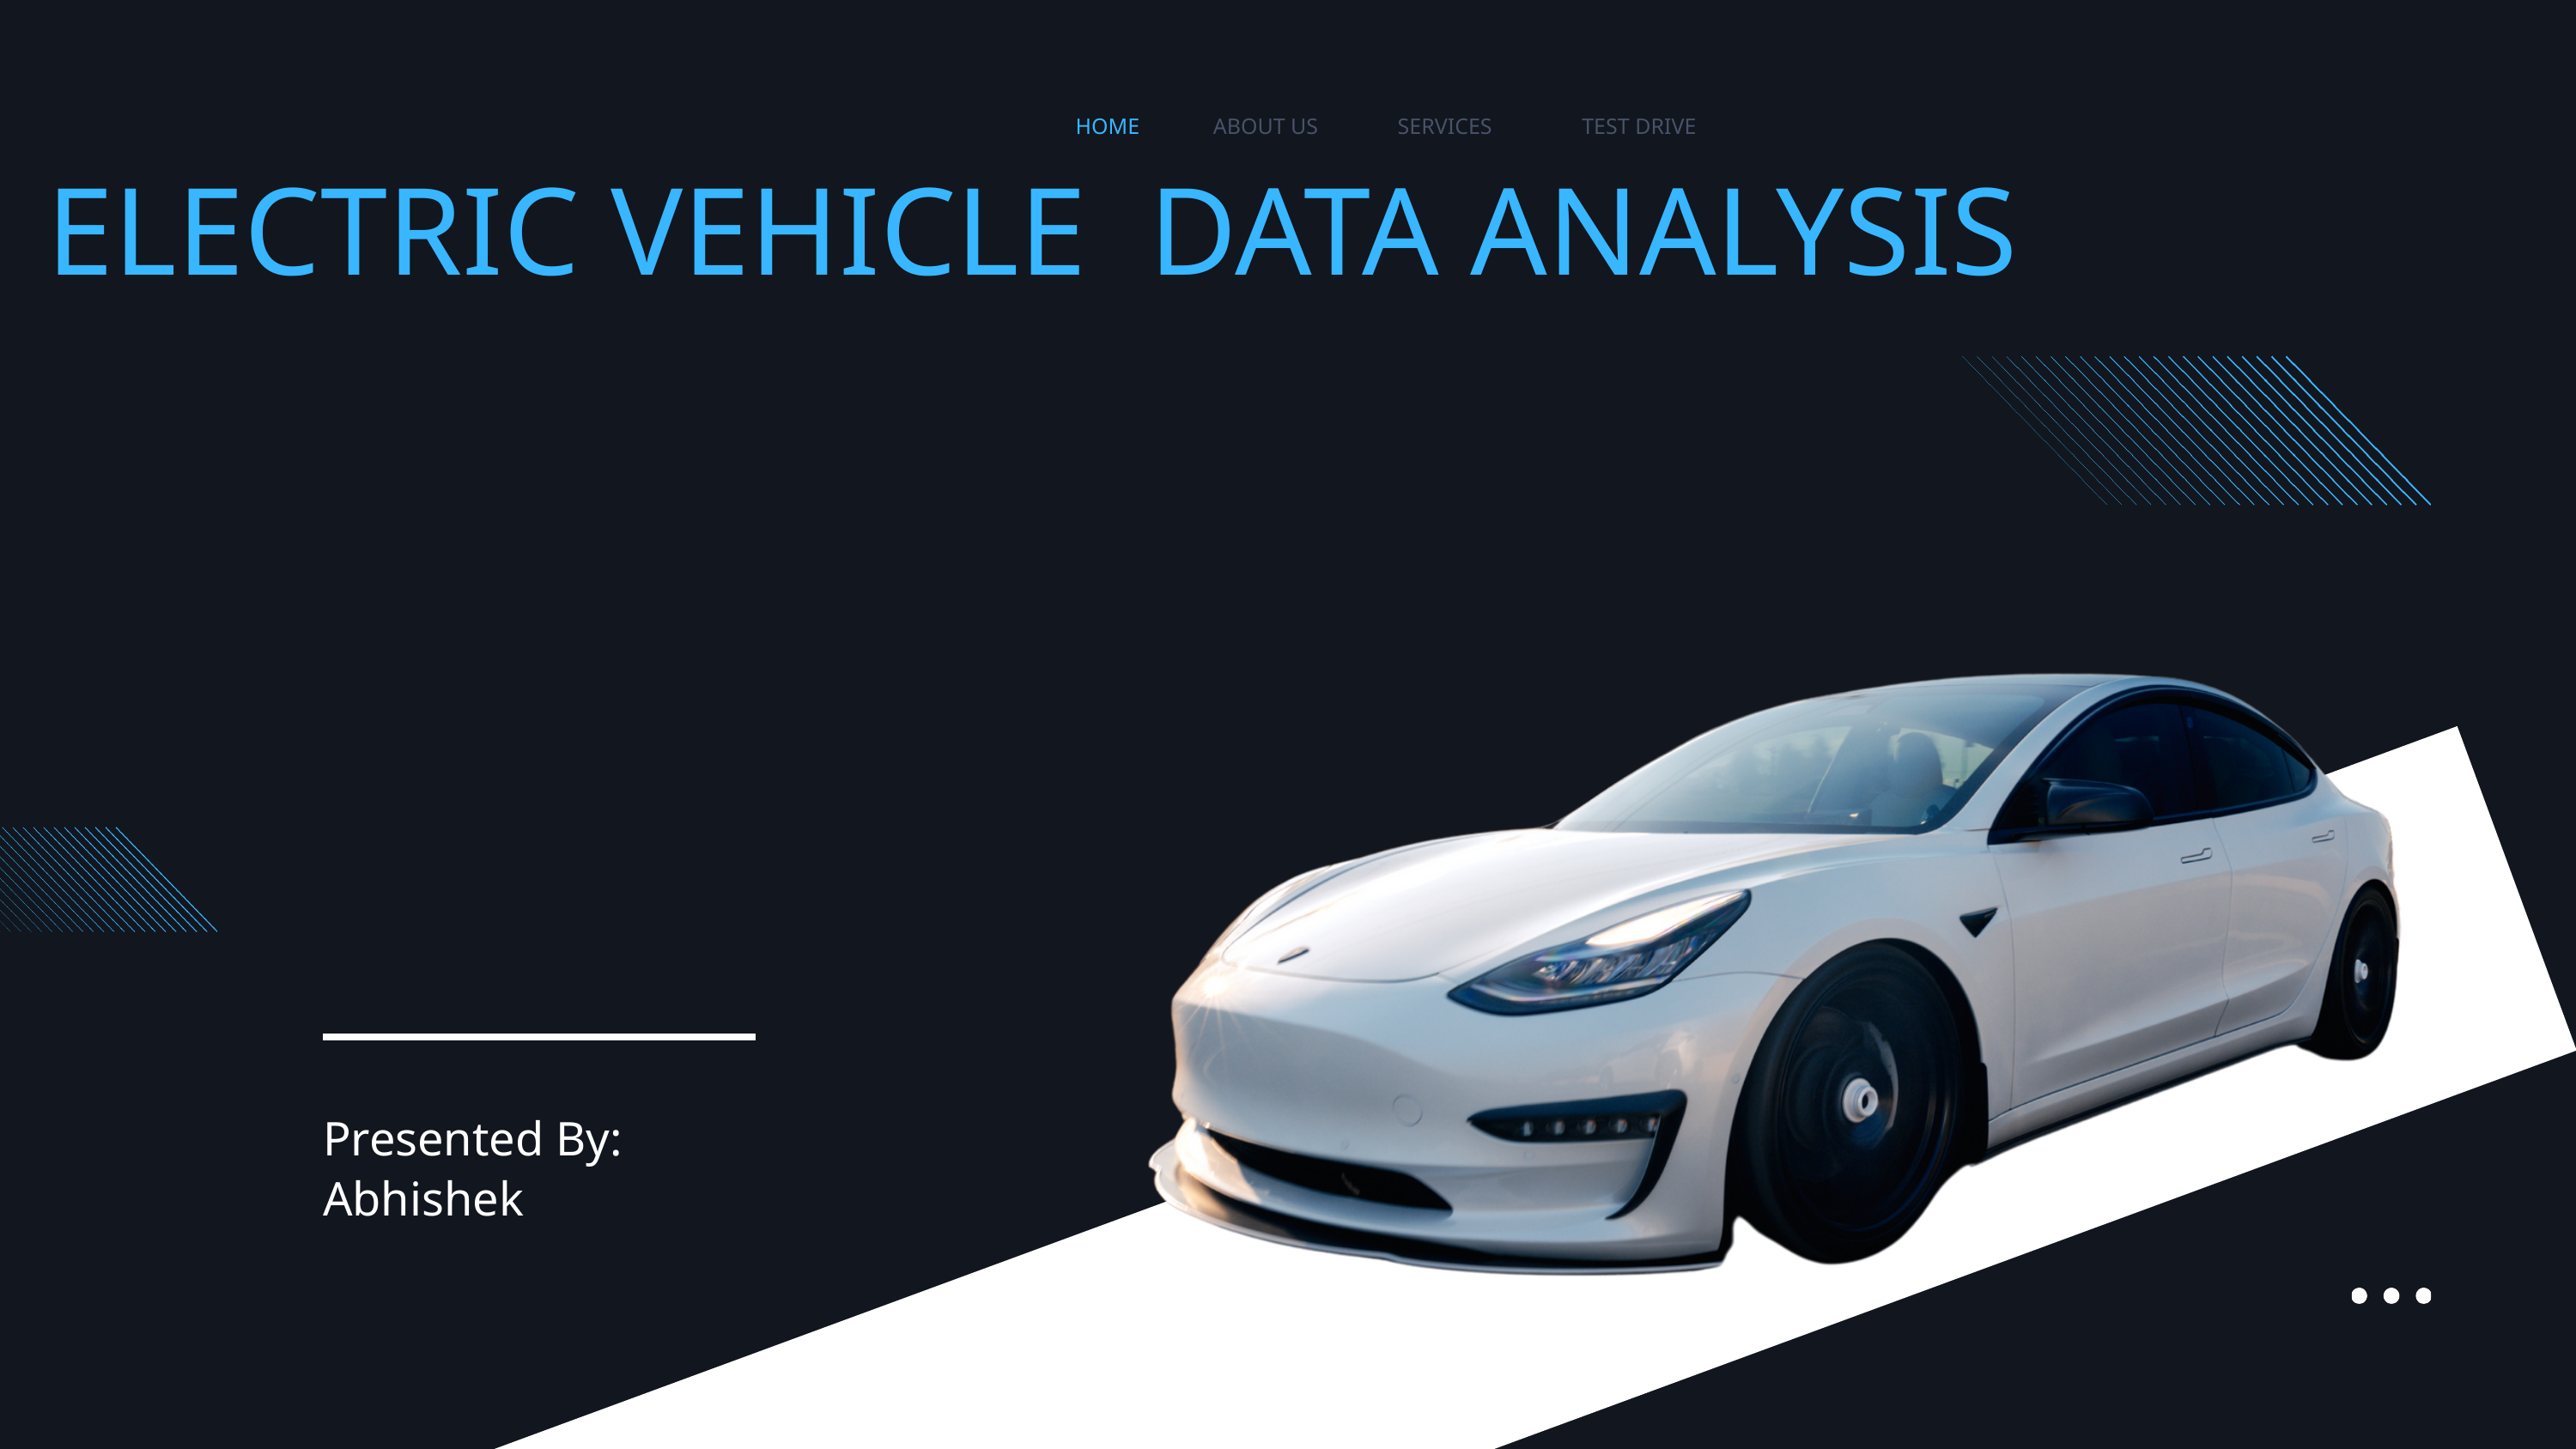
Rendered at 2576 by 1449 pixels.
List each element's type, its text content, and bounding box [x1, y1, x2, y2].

text_box [1119, 634, 2432, 1153]
text_box [1962, 355, 2432, 506]
text_box ABOUT US [1194, 111, 1337, 139]
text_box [322, 1033, 756, 1040]
text_box Presented By: Abhishek [323, 1104, 756, 1153]
text_box SERVICES [1377, 111, 1512, 139]
text_box TEST DRIVE [1553, 111, 1725, 139]
text_box HOME [1061, 111, 1154, 139]
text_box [50, 1155, 2576, 1449]
text_box [0, 827, 218, 932]
text_box ELECTRIC VEHICLE DATA ANALYSIS [46, 209, 2569, 397]
